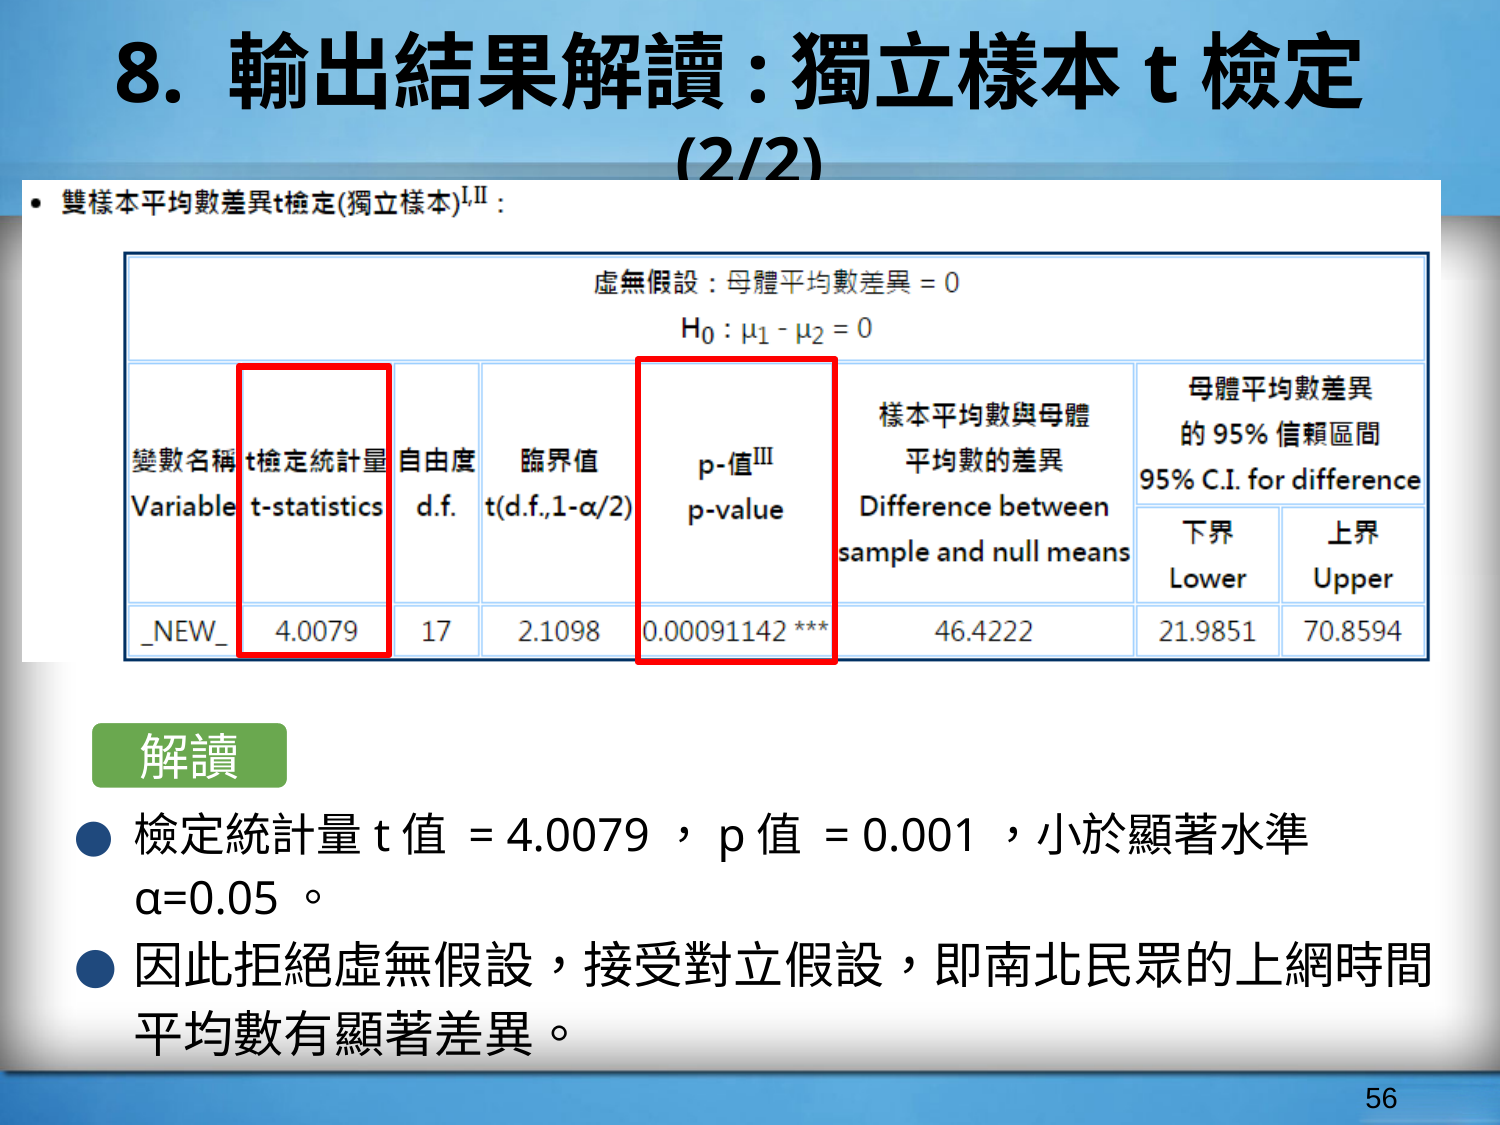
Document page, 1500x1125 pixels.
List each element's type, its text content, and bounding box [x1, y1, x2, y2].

title 8. 輸出結果解讀:獨立樣本t檢定(2/2) [78, 27, 1422, 178]
picture [0, 0, 1500, 1125]
text_box 解讀 [88, 720, 291, 791]
list 檢定統計量t值 = 4.0079，p值 = 0.001，小於顯著水準α=0.05。 因此拒絕虛無假設，接受對立假設，即南北民眾的上網時間平均數有顯著差異。 [44, 782, 1466, 999]
slide_number ‹#› [1350, 1074, 1488, 1118]
